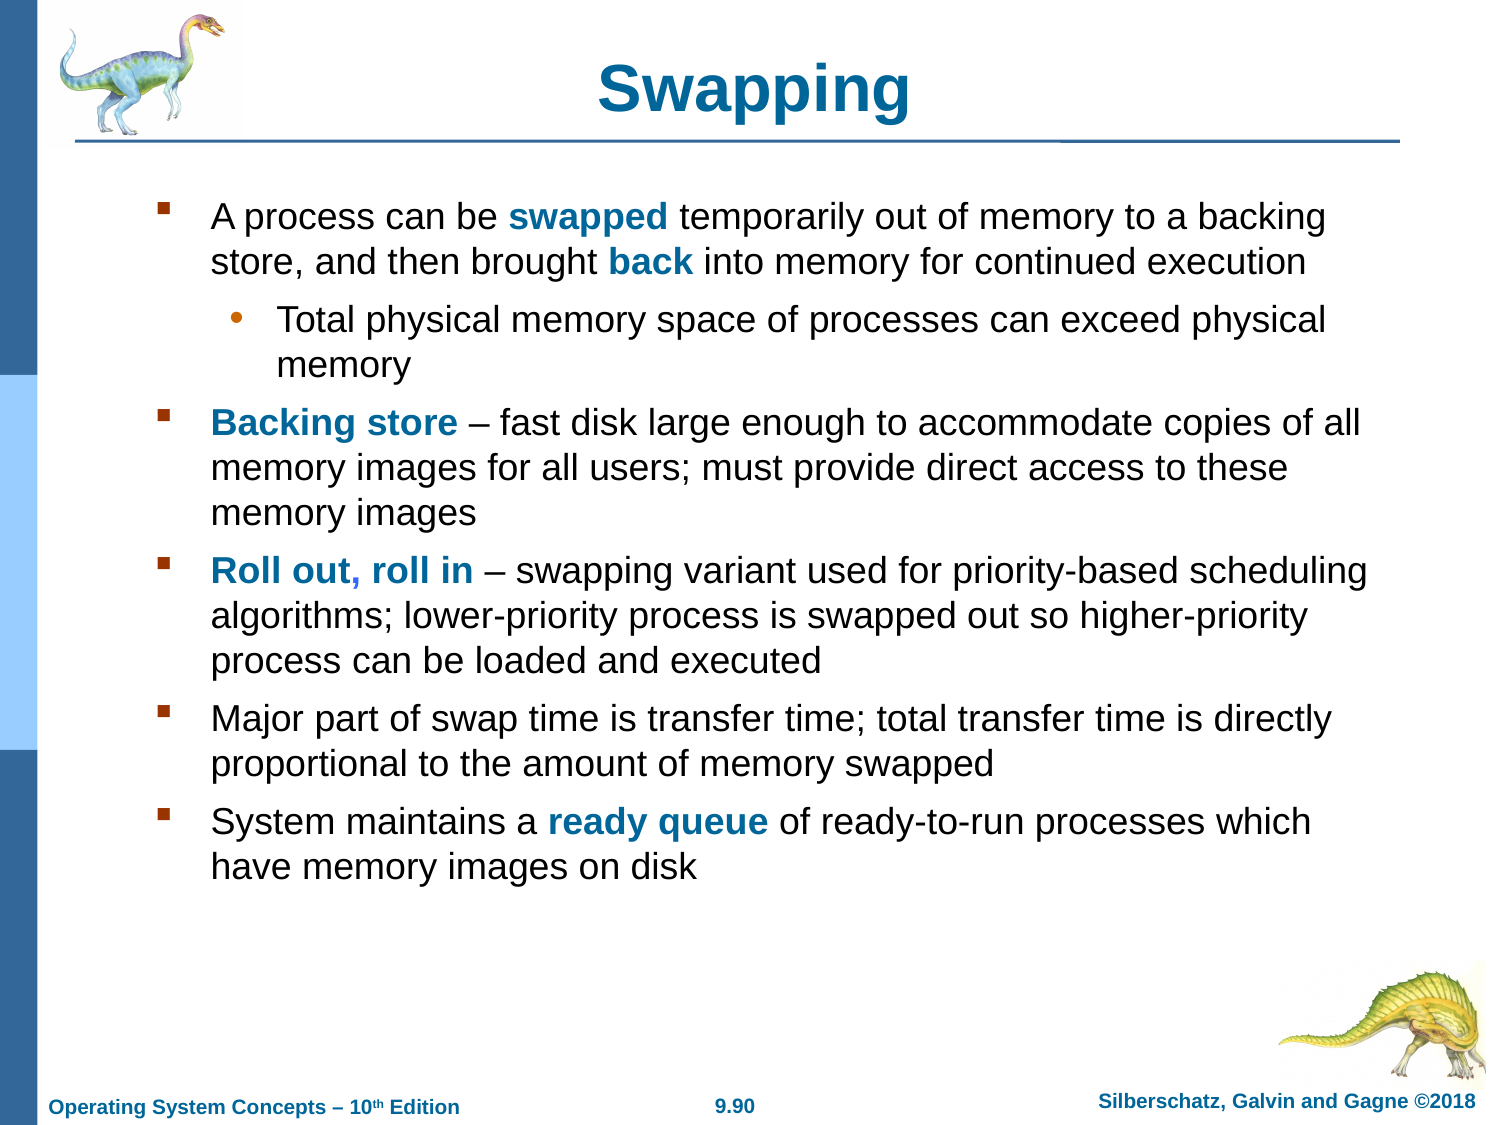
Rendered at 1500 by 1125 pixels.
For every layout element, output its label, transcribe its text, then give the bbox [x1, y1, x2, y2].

picture [1275, 959, 1486, 1090]
title Swapping [80, 37, 1431, 133]
picture [46, 0, 243, 149]
list A process can be swapped temporarily out of memory to a backing store, and then brought back into memory for continued execution Total physical memory space of processes can exceed physical memory Backing store – fast disk large enough to accommodate copies of all memory images for all users; must provide direct access to these memory images Roll out, roll in – swapping variant used for priority-based scheduling algorithms; lower-priority process is swapped out so higher-priority process can be loaded and executed Major part of swap time is transfer time; total transfer time is directly proportional to the amount of memory swapped System maintains a ready queue of ready-to-run processes which have memory images on disk [139, 184, 1399, 1016]
